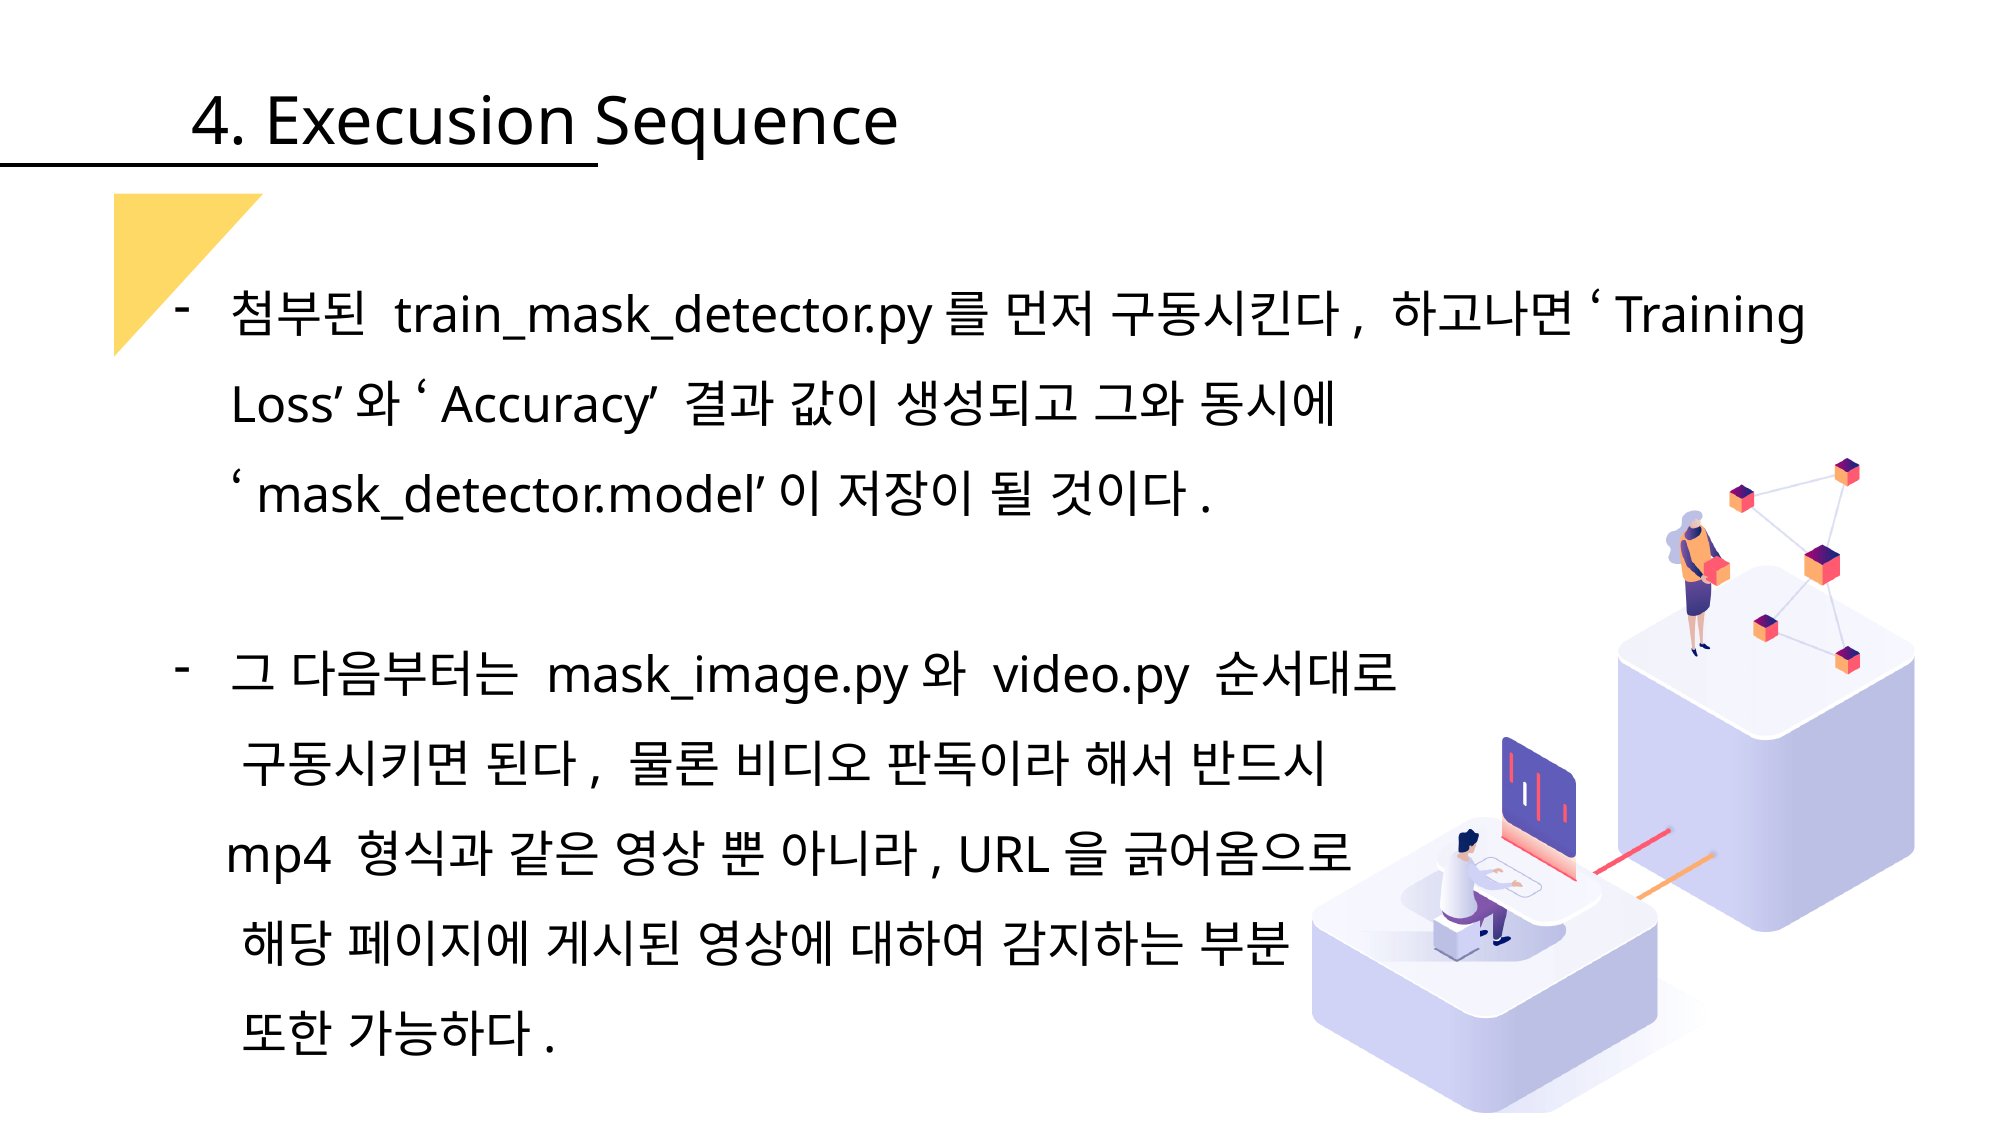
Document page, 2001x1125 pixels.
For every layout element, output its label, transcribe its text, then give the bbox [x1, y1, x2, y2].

picture [1228, 446, 2000, 1125]
text_box [111, 191, 269, 363]
text_box 첨부된 train_mask_detector.py를 먼저 구동시킨다, 하고나면 ‘Training Loss’와 ‘Accuracy’ 결과 값이 생성되고 그와 동시에 ‘mask_detector.model’이 저장이 될 것이다. 그 다음부터는 mask_image.py와 video.py 순서대로 구동시키면 된다, 물론 비디오 판독이라 해서 반드시 mp4 형식과 같은 영상 뿐 아니라, URL을 긁어옴으로 해당 페이지에 게시된 영상에 대하여 감지하는 부분 또한 가능하다. [159, 245, 1888, 1071]
text_box 4. Execusion Sequence [40, 70, 1052, 165]
